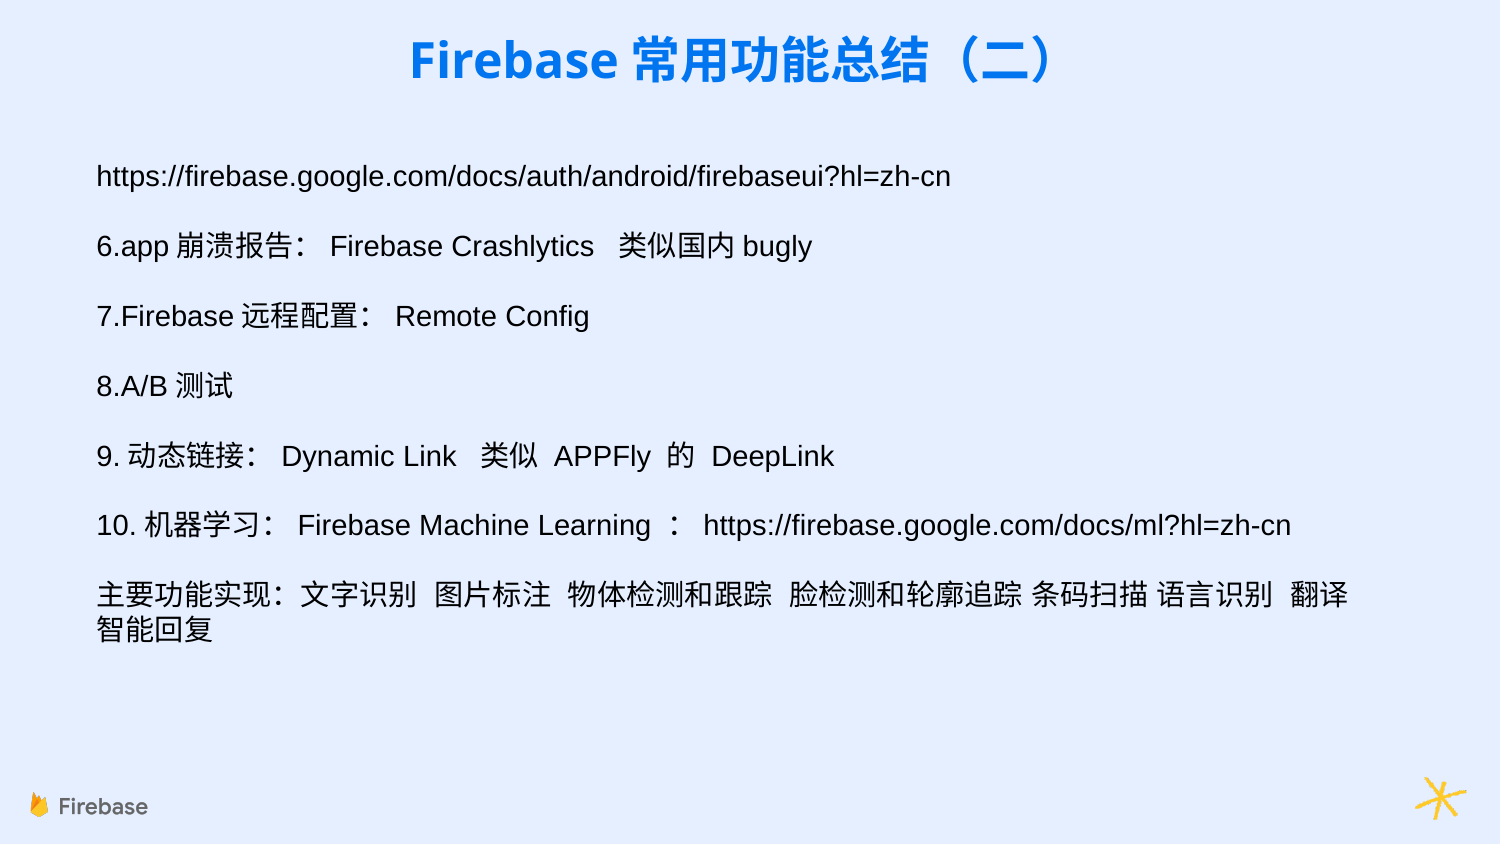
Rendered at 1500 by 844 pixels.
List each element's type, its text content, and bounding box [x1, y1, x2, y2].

text_box Firebase常用功能总结（二） [348, 20, 1141, 89]
picture [30, 792, 153, 820]
text_box https://firebase.google.com/docs/auth/android/firebaseui?hl=zh-cn 6.app崩溃报告：Firebase Crashlytics 类似国内bugly 7.Firebase远程配置：Remote Config 8.A/B测试 9.动态链接：Dynamic Link 类似 APPFly 的 DeepLink 10.机器学习：Firebase Machine Learning ：https://firebase.google.com/docs/ml?hl=zh-cn 主要功能实现：文字识别 图片标注 物体检测和跟踪 脸检测和轮廓追踪 条码扫描 语言识别 翻译 智能回复 [81, 114, 1403, 654]
picture [1401, 762, 1484, 831]
